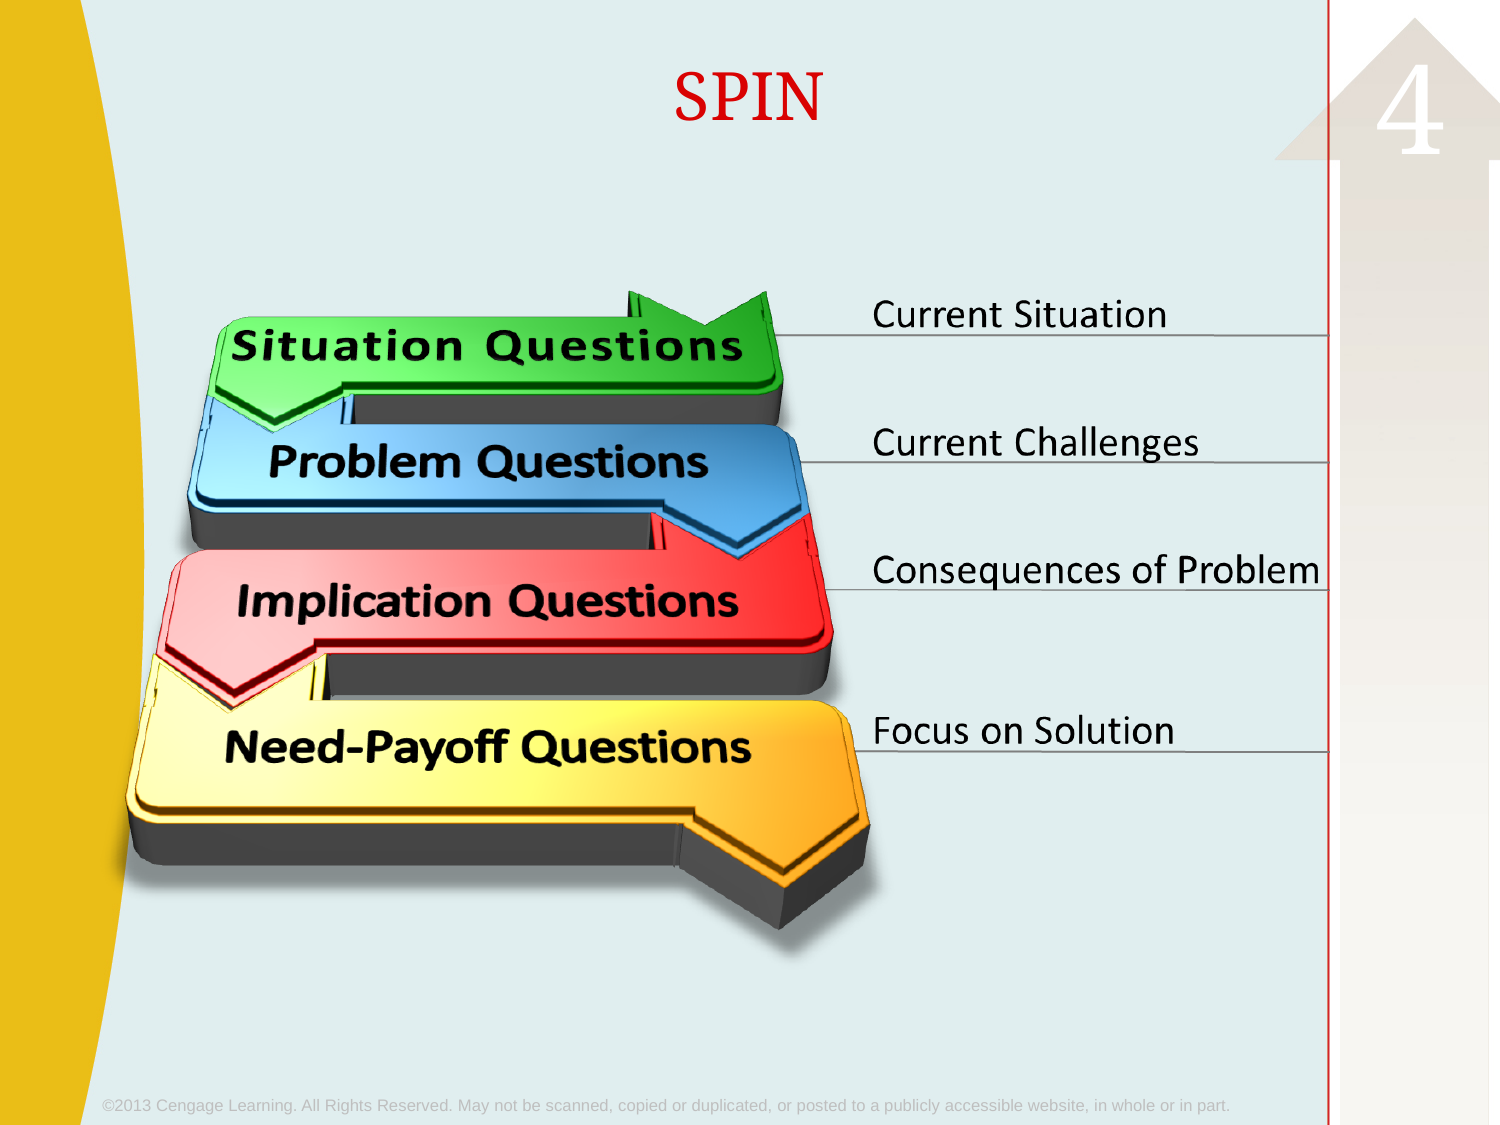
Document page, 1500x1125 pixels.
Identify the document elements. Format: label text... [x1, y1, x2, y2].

title SPIN [0, 0, 1500, 188]
picture [0, 188, 1500, 1125]
